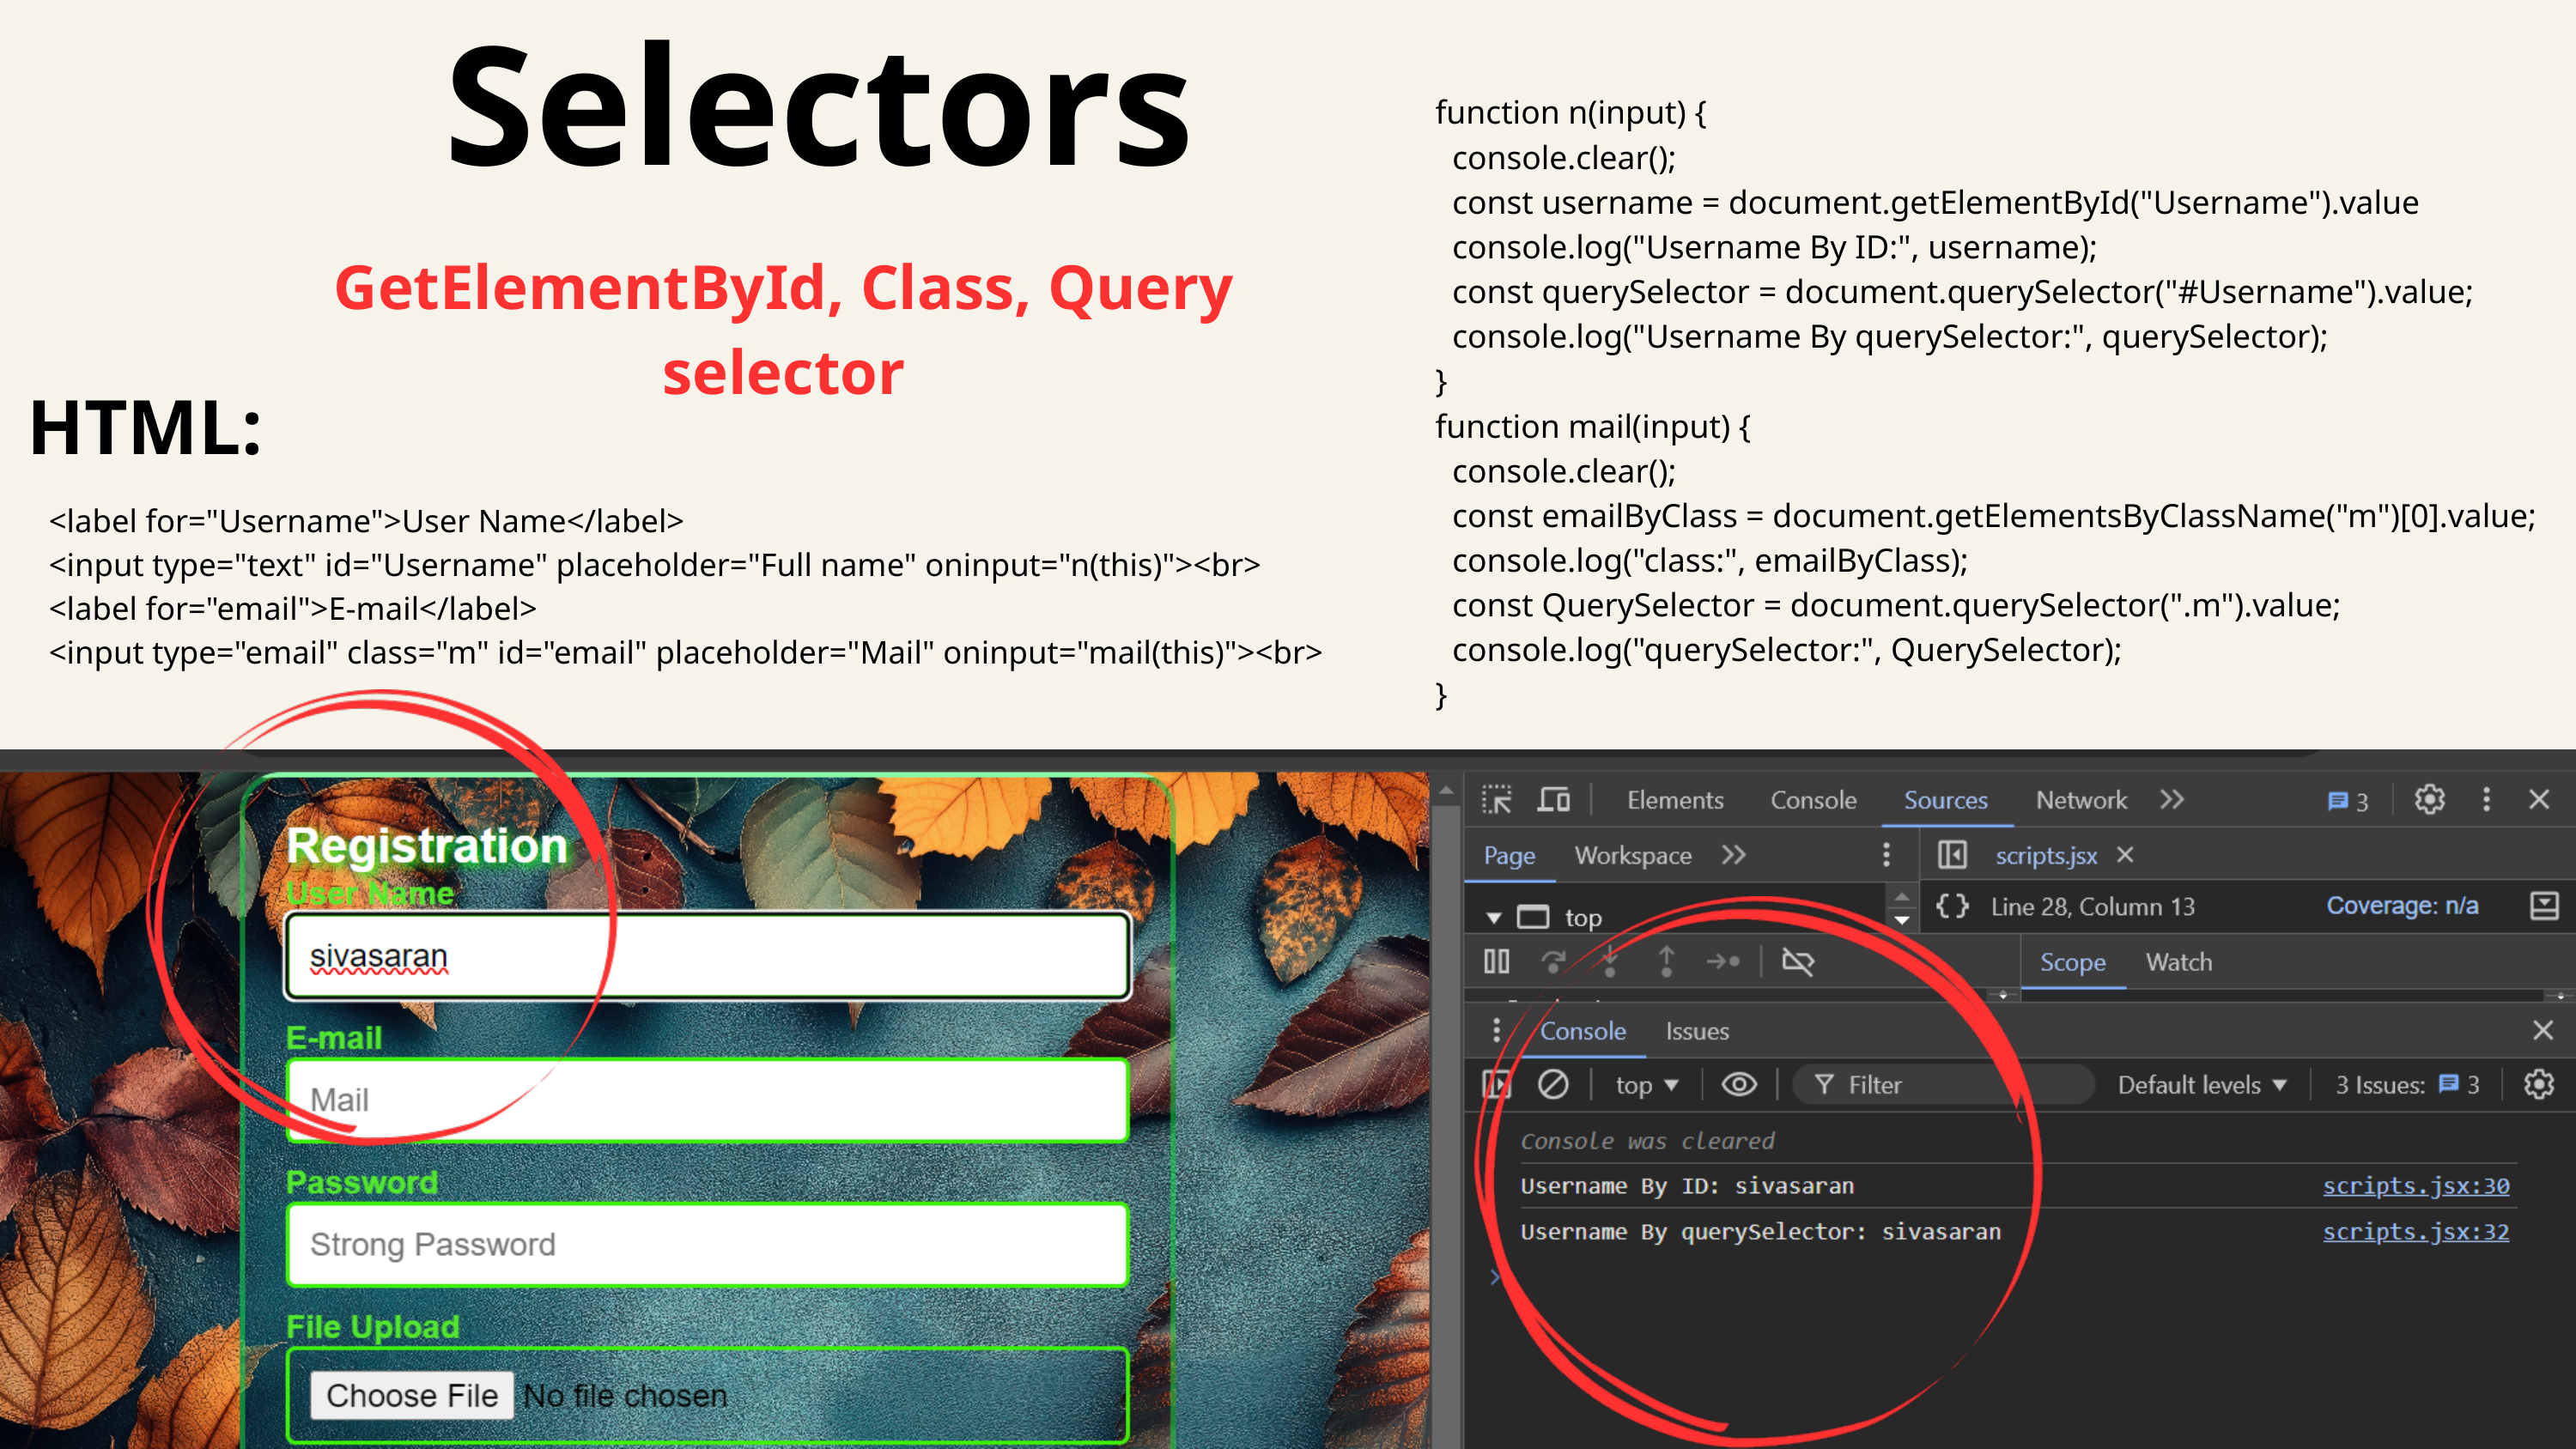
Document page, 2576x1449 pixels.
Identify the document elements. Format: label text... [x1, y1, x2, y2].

text_box [0, 749, 2576, 1449]
text_box function n(input) { console.clear(); const username = document.getElementById("Username").value console.log("Username By ID:", username); const querySelector = document.querySelector("#Username").value; console.log("Username By querySelector:", querySelector); } function mail(input) { console.clear(); const emailByClass = document.getElementsByClassName("m")[0].value; console.log("class:", emailByClass); const QuerySelector = document.querySelector(".m").value; console.log("querySelector:", QuerySelector); } [1435, 86, 2576, 758]
text_box GetElementById, Class, Query selector [210, 236, 1359, 407]
text_box <label for="Username">User Name</label> <input type="text" id="Username" placeholder="Full name" oninput="n(this)"><br> <label for="email">E-mail</label> <input type="email" class="m" id="email" placeholder="Mail" oninput="mail(this)"><br> [0, 494, 1350, 758]
text_box Selectors [440, 0, 1200, 198]
text_box [144, 758, 653, 1147]
text_box HTML: [0, 364, 820, 470]
text_box [1473, 896, 2087, 1449]
